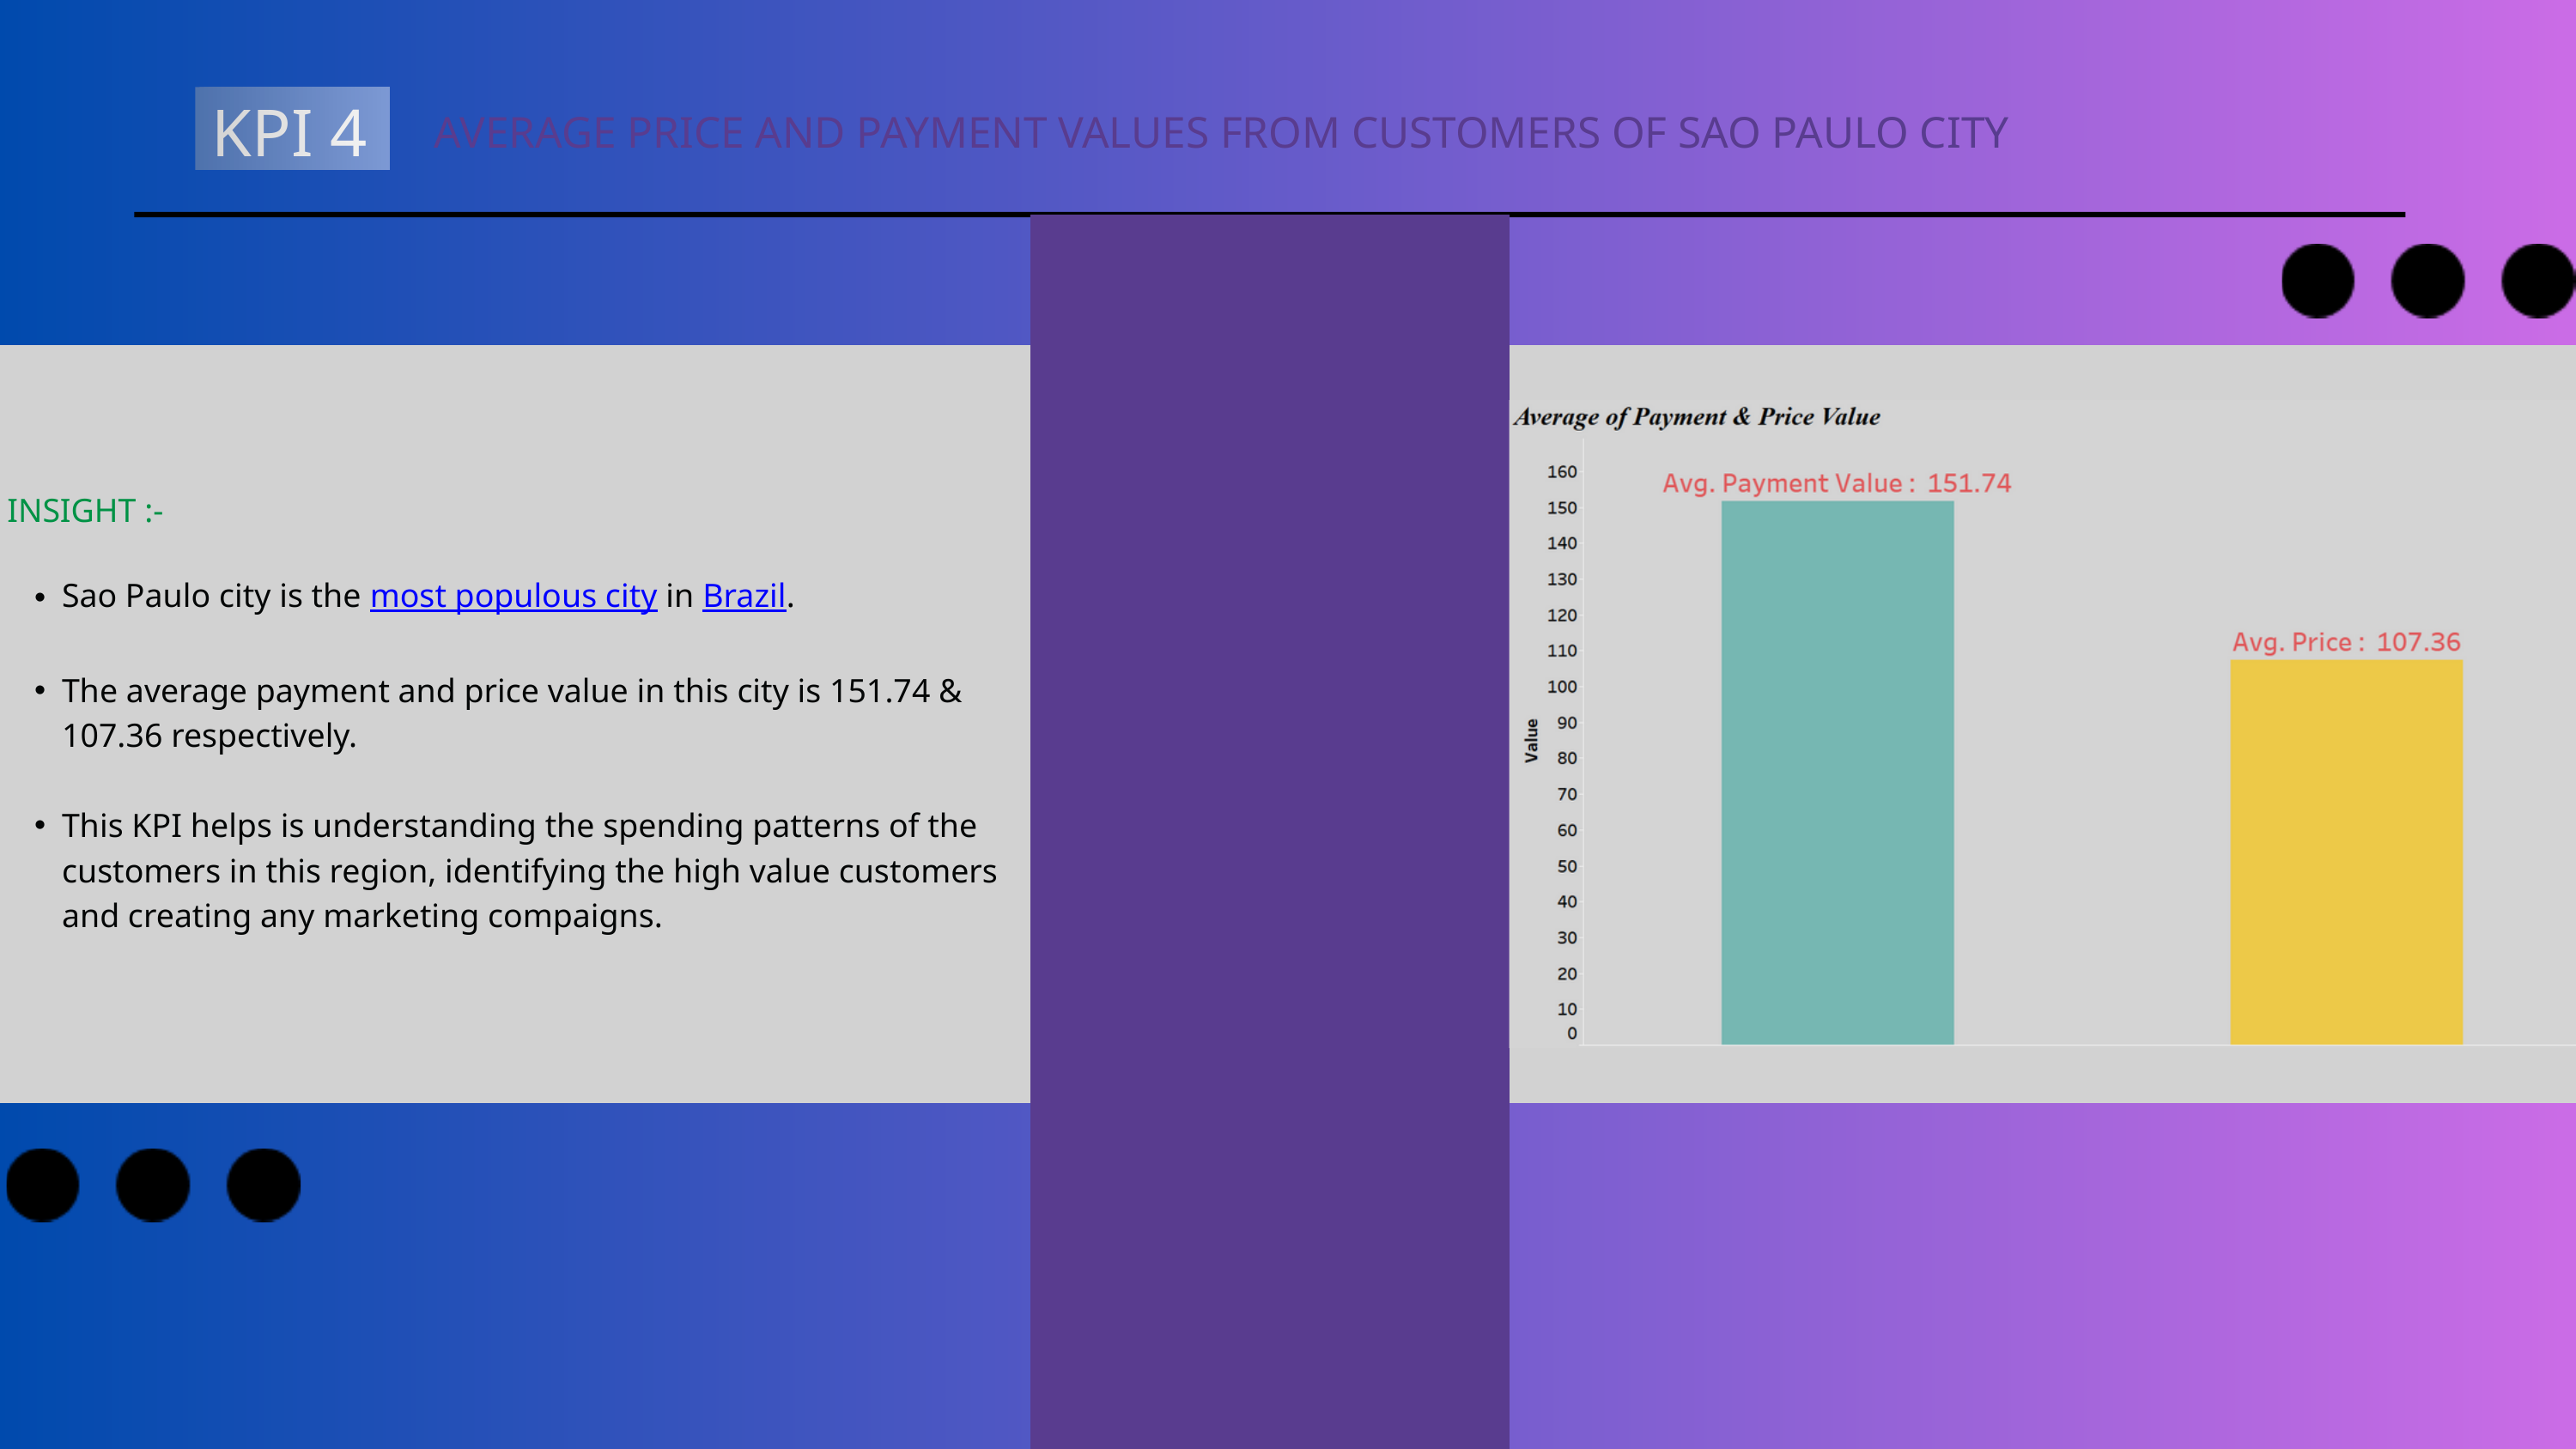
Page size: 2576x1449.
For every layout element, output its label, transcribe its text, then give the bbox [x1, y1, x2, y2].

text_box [0, 345, 1031, 1104]
text_box KPI 4 [337, 79, 390, 87]
text_box [2281, 244, 2576, 318]
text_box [1030, 214, 1510, 1449]
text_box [250, 31, 334, 226]
text_box AVERAGE PRICE AND PAYMENT VALUES FROM CUSTOMERS OF SAO PAULO CITY [434, 96, 2233, 156]
text_box KPI 4 [211, 79, 246, 87]
text_box [6, 1149, 301, 1222]
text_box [1509, 345, 2576, 1104]
